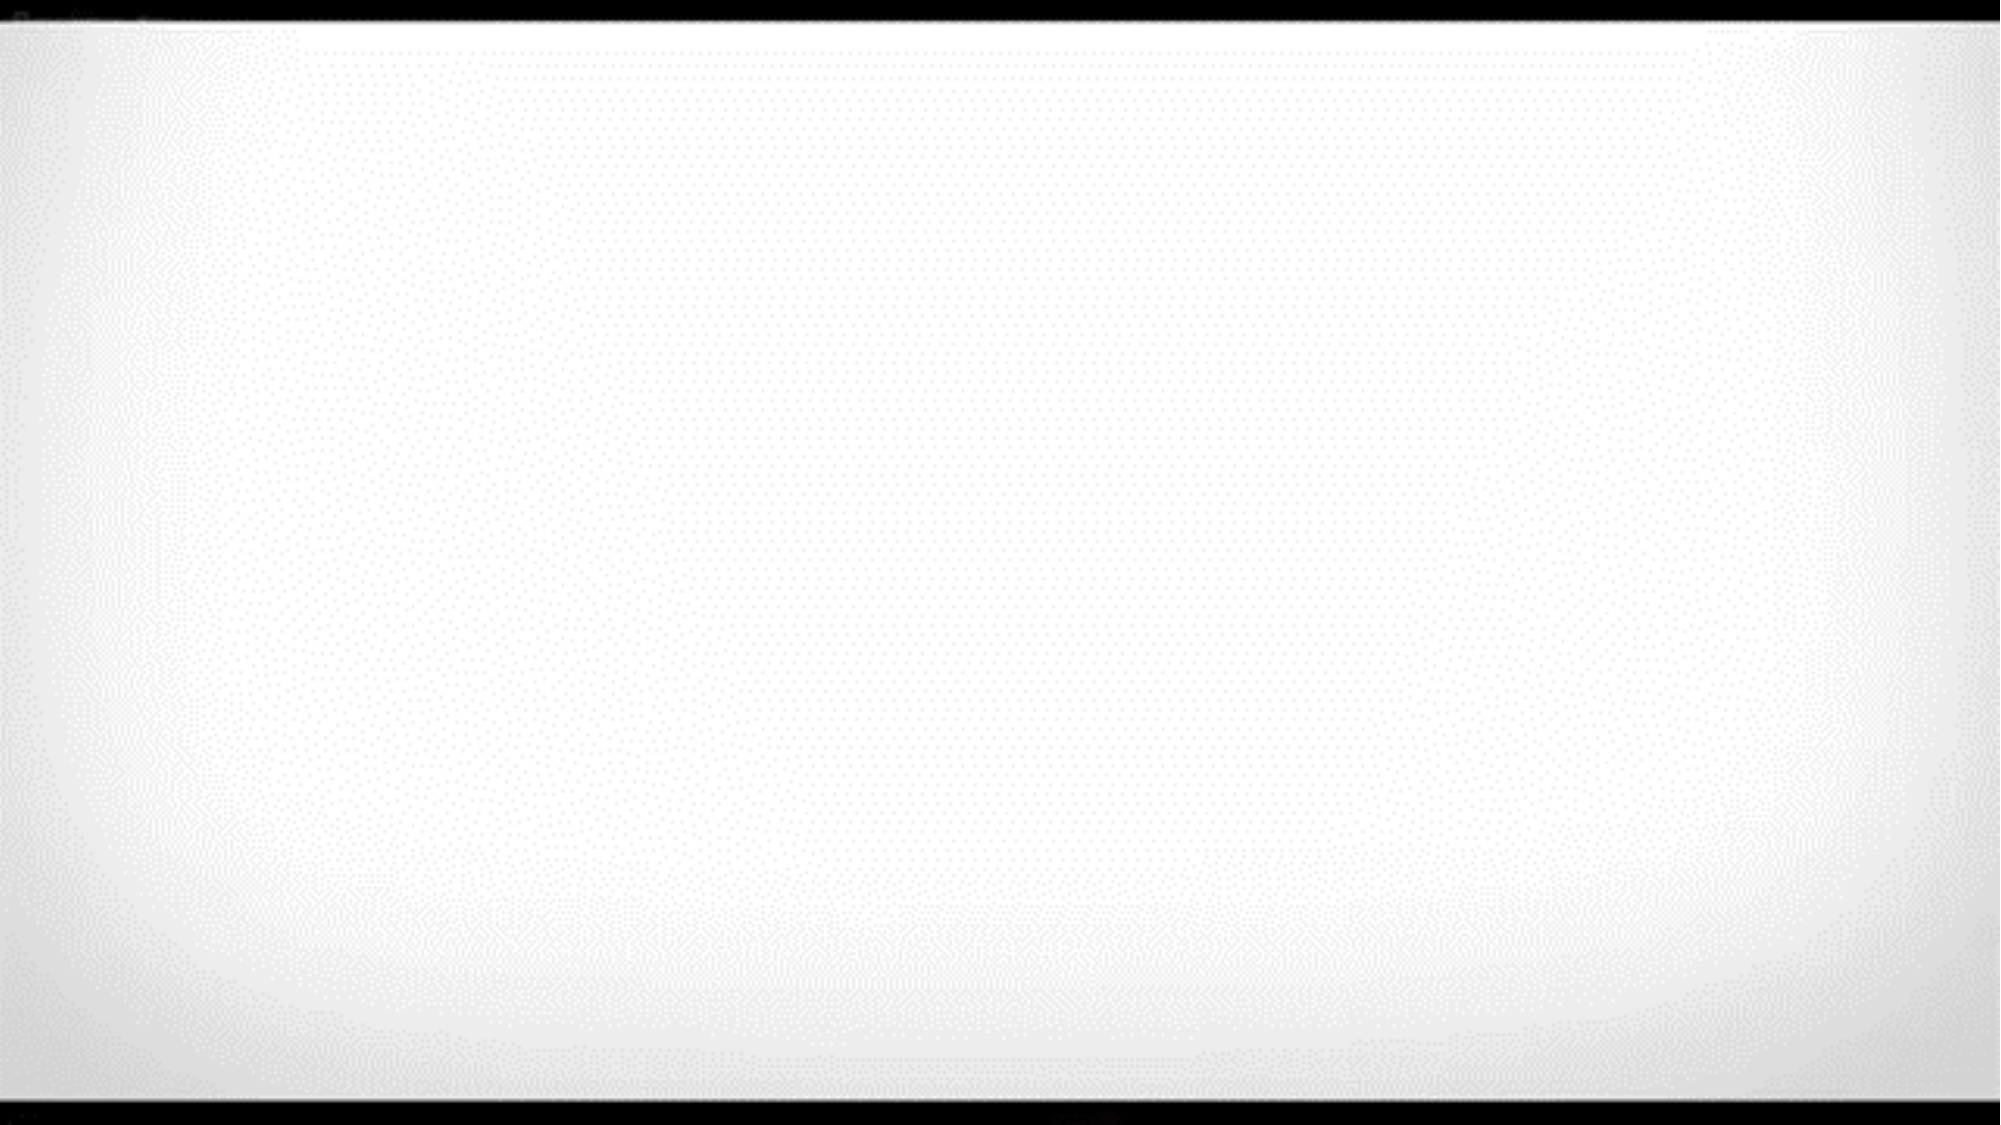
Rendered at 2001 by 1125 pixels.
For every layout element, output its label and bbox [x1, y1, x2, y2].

text_box [0, 0, 2000, 1125]
